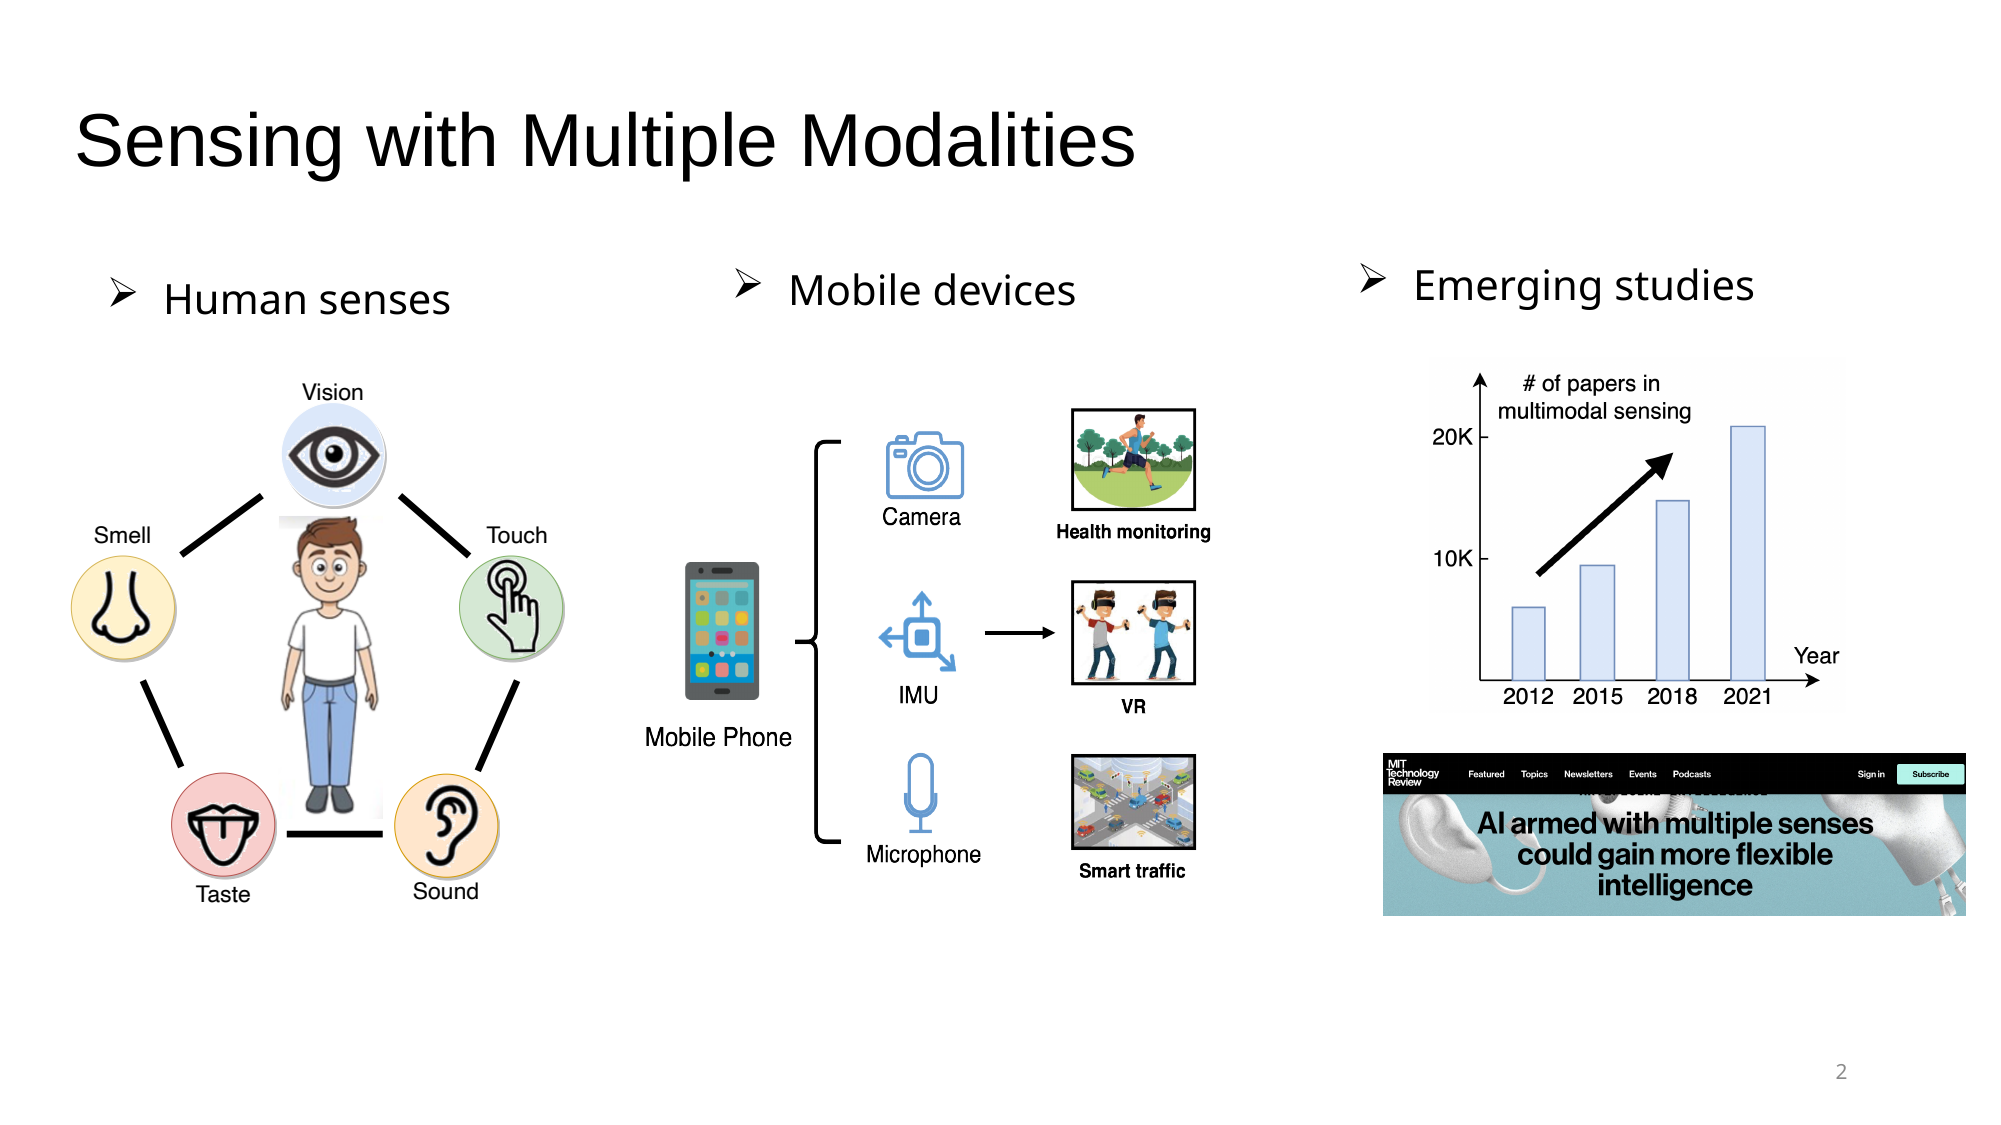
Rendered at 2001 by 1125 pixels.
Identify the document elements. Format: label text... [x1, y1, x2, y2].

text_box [634, 256, 1258, 910]
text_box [1342, 251, 1966, 916]
slide_number 2 [1412, 1042, 1863, 1103]
title Sensing with Multiple Modalities [59, 77, 1903, 191]
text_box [63, 265, 742, 912]
